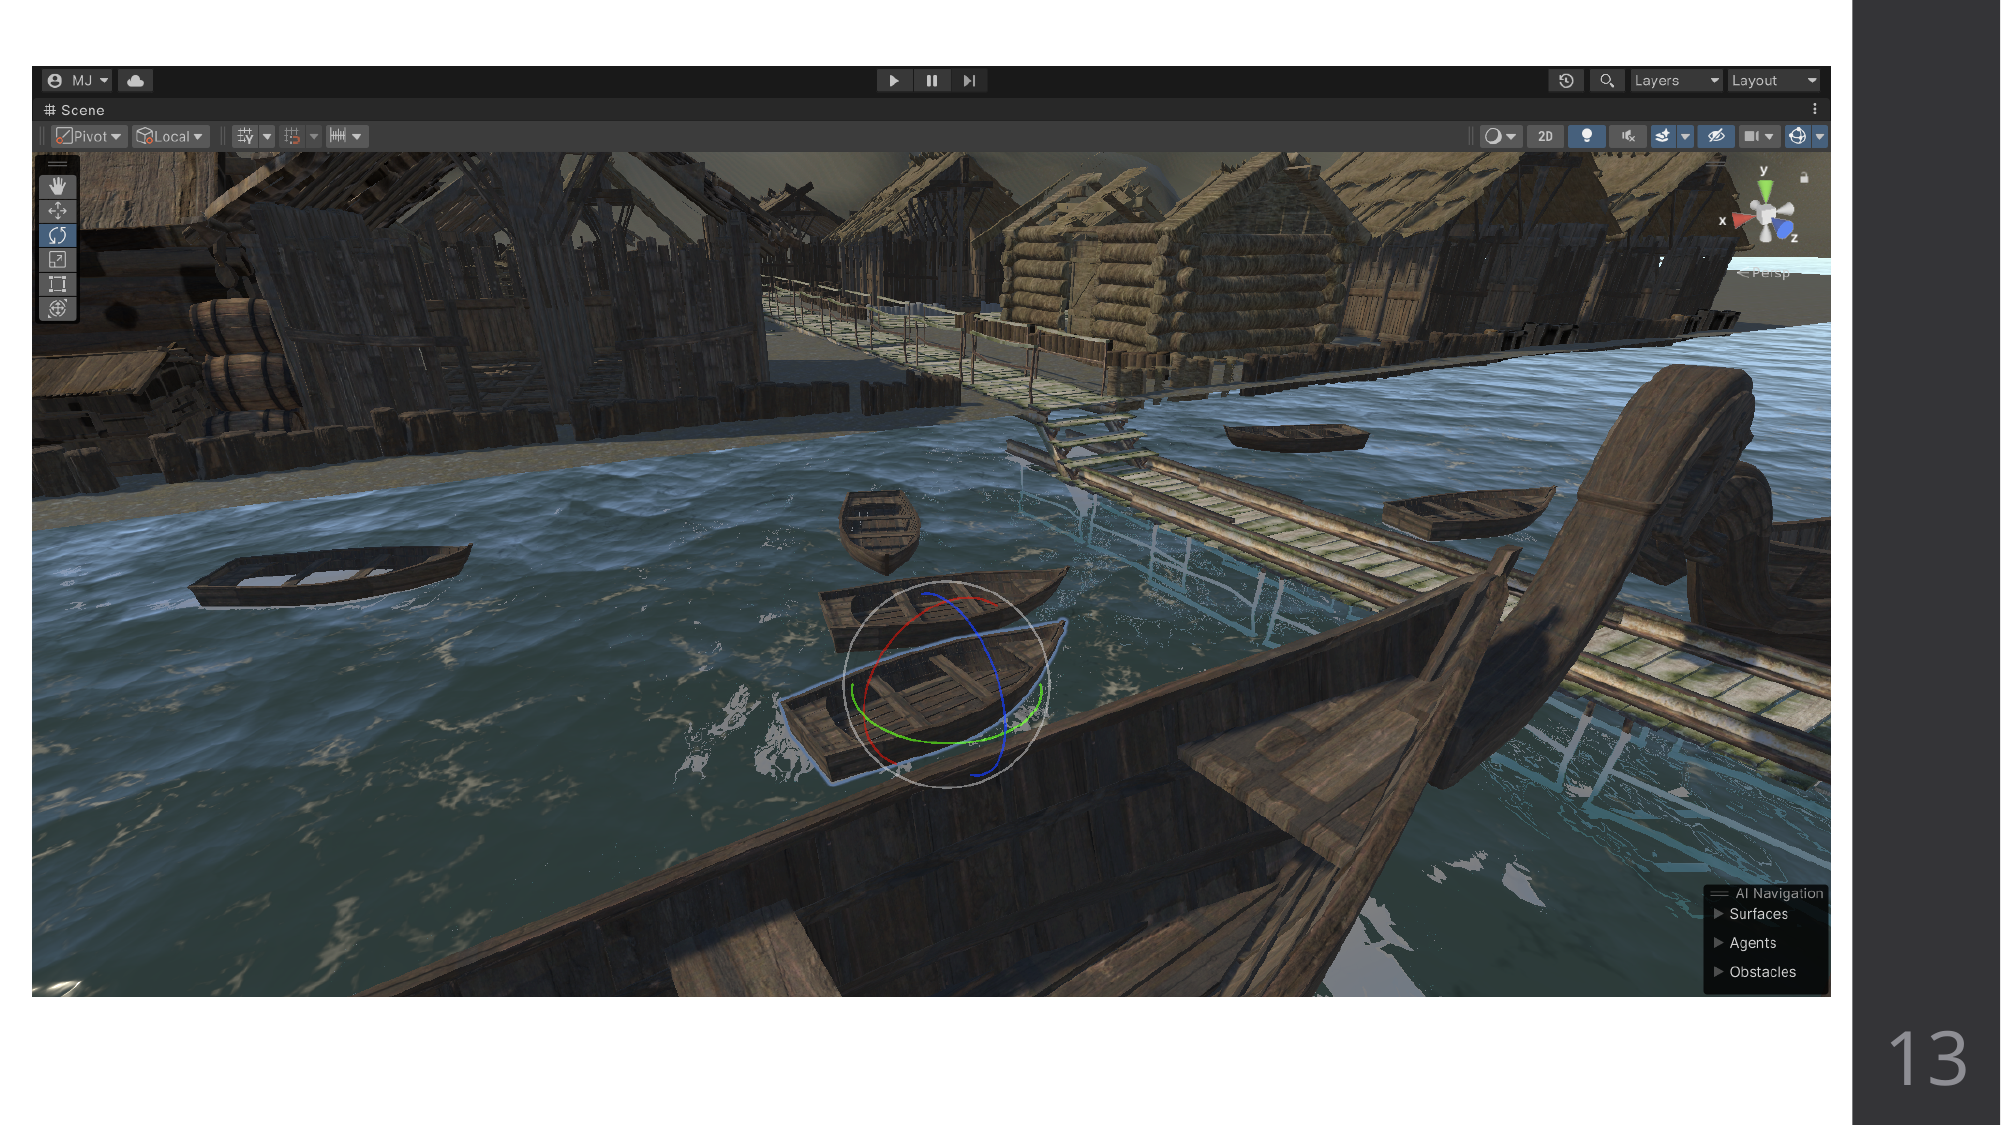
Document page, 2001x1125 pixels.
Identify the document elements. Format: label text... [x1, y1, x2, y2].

picture [31, 66, 1831, 997]
slide_number 13 [1852, 1012, 2000, 1110]
